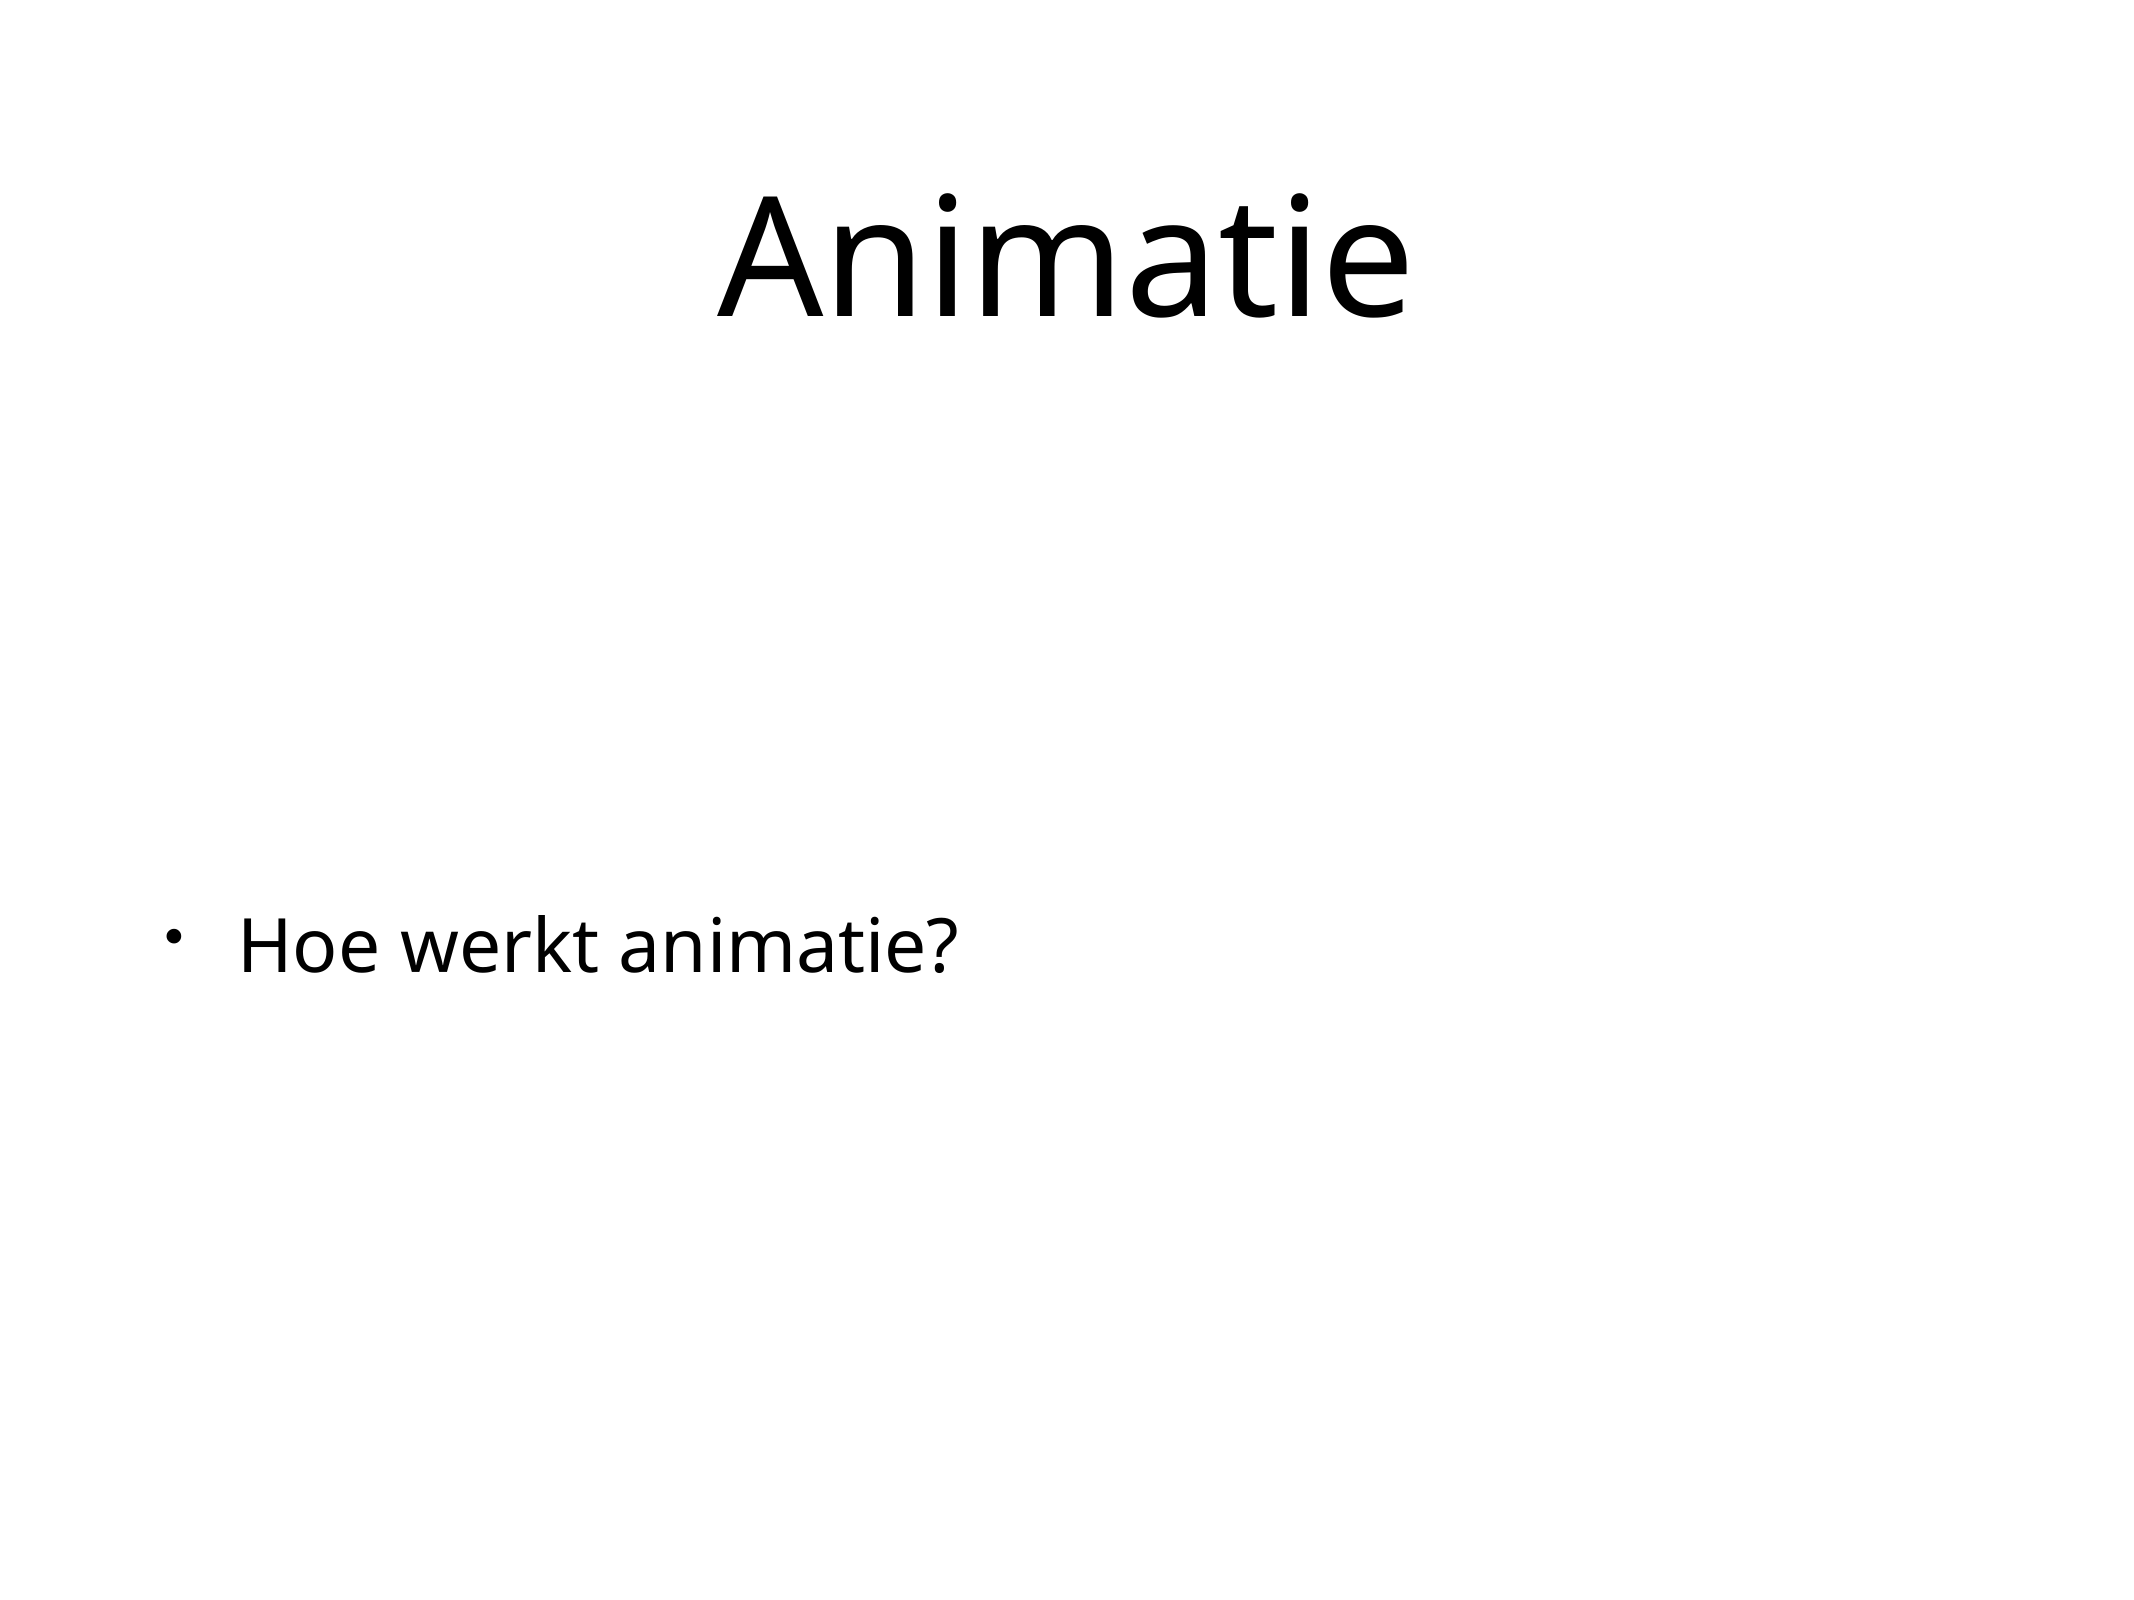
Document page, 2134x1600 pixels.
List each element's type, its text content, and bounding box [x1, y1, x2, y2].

title Animatie [155, 72, 1978, 426]
list Hoe werkt animatie? [155, 426, 1978, 1459]
